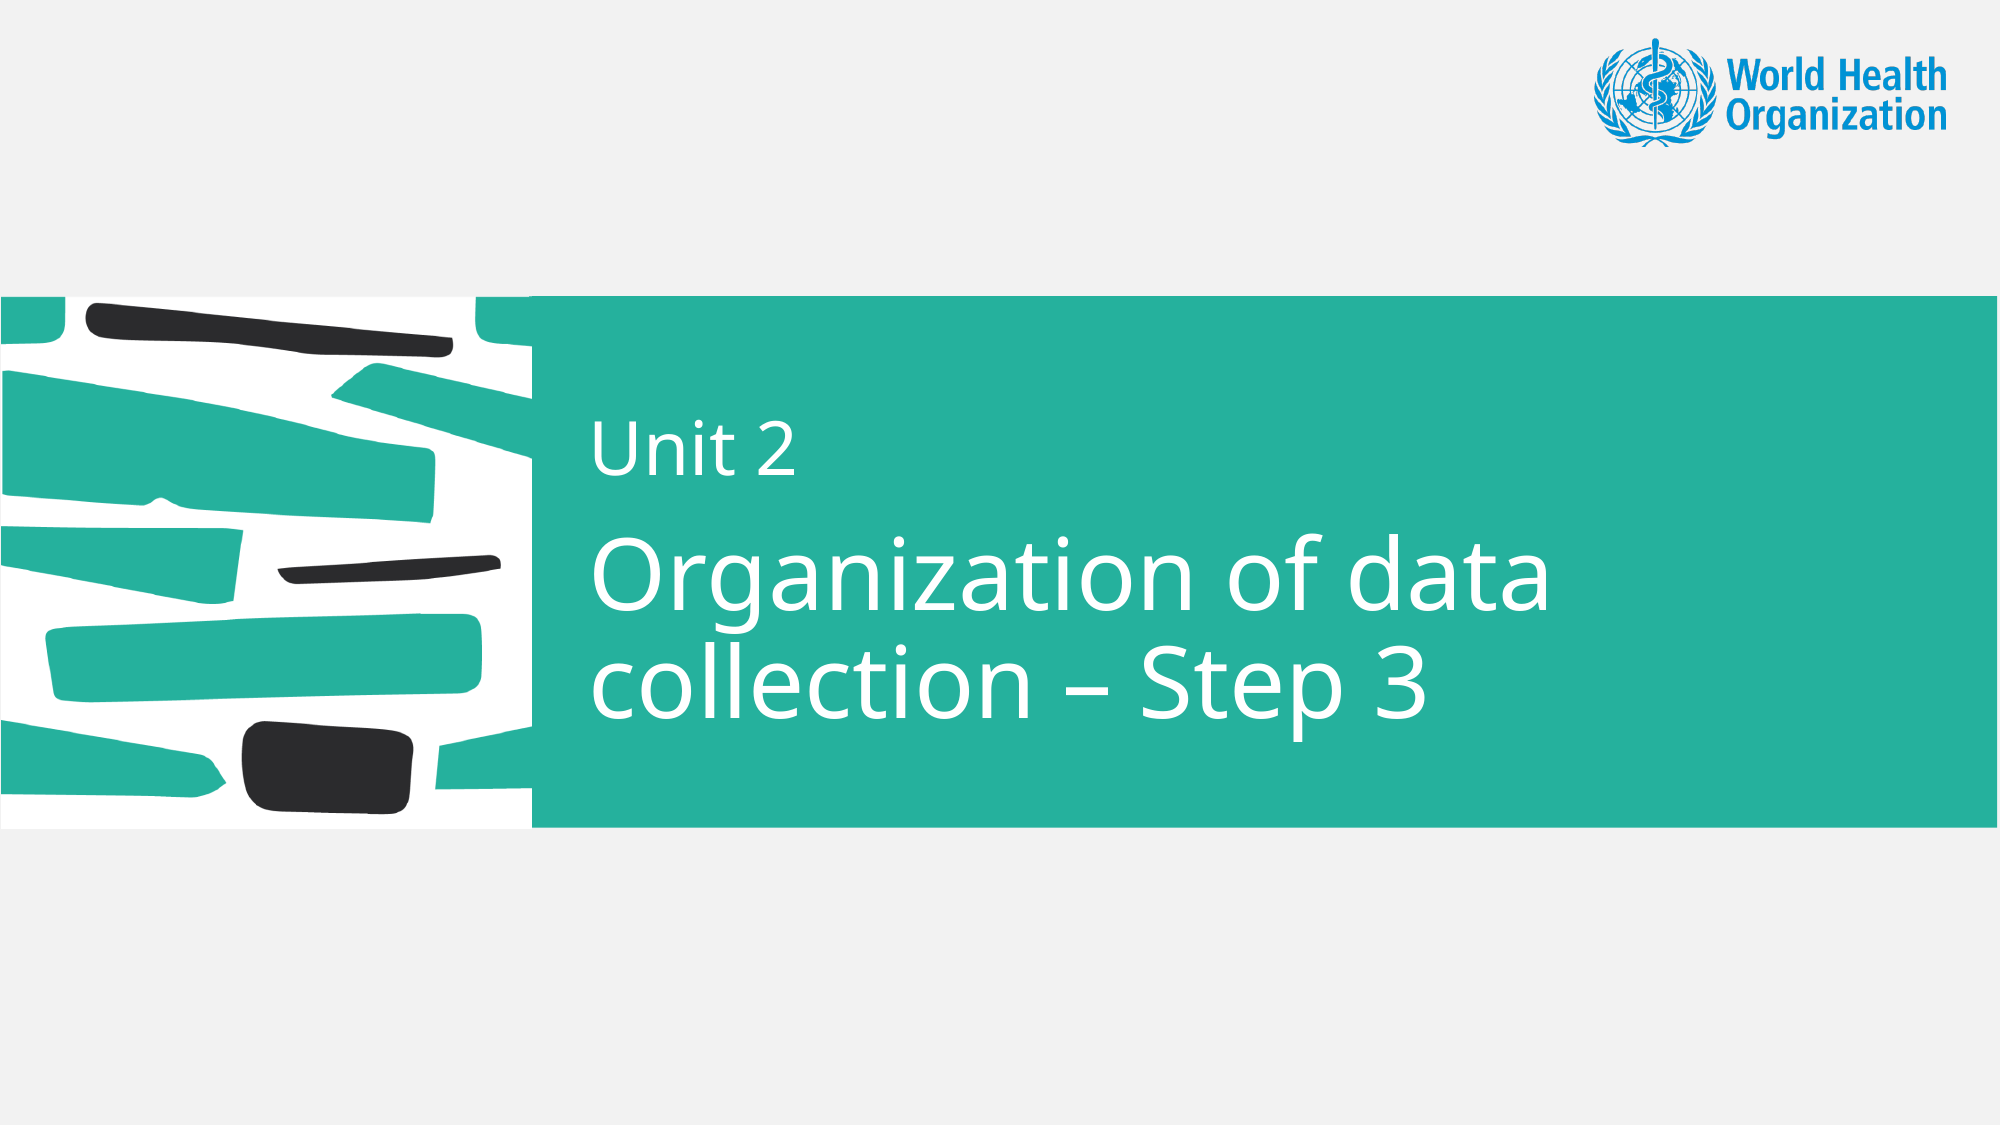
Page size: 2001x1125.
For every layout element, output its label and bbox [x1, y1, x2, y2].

picture [1628, 50, 1652, 64]
picture [1624, 64, 1638, 99]
picture [1618, 105, 1629, 117]
picture [1594, 38, 1946, 147]
picture [1669, 73, 1679, 106]
picture [1658, 50, 1682, 71]
picture [1640, 67, 1654, 77]
picture [1632, 75, 1643, 89]
text_box [0, 296, 1998, 829]
picture [1602, 97, 1608, 108]
picture [1675, 71, 1687, 110]
picture [1594, 103, 1646, 147]
picture [1632, 92, 1641, 105]
picture [1647, 140, 1664, 147]
